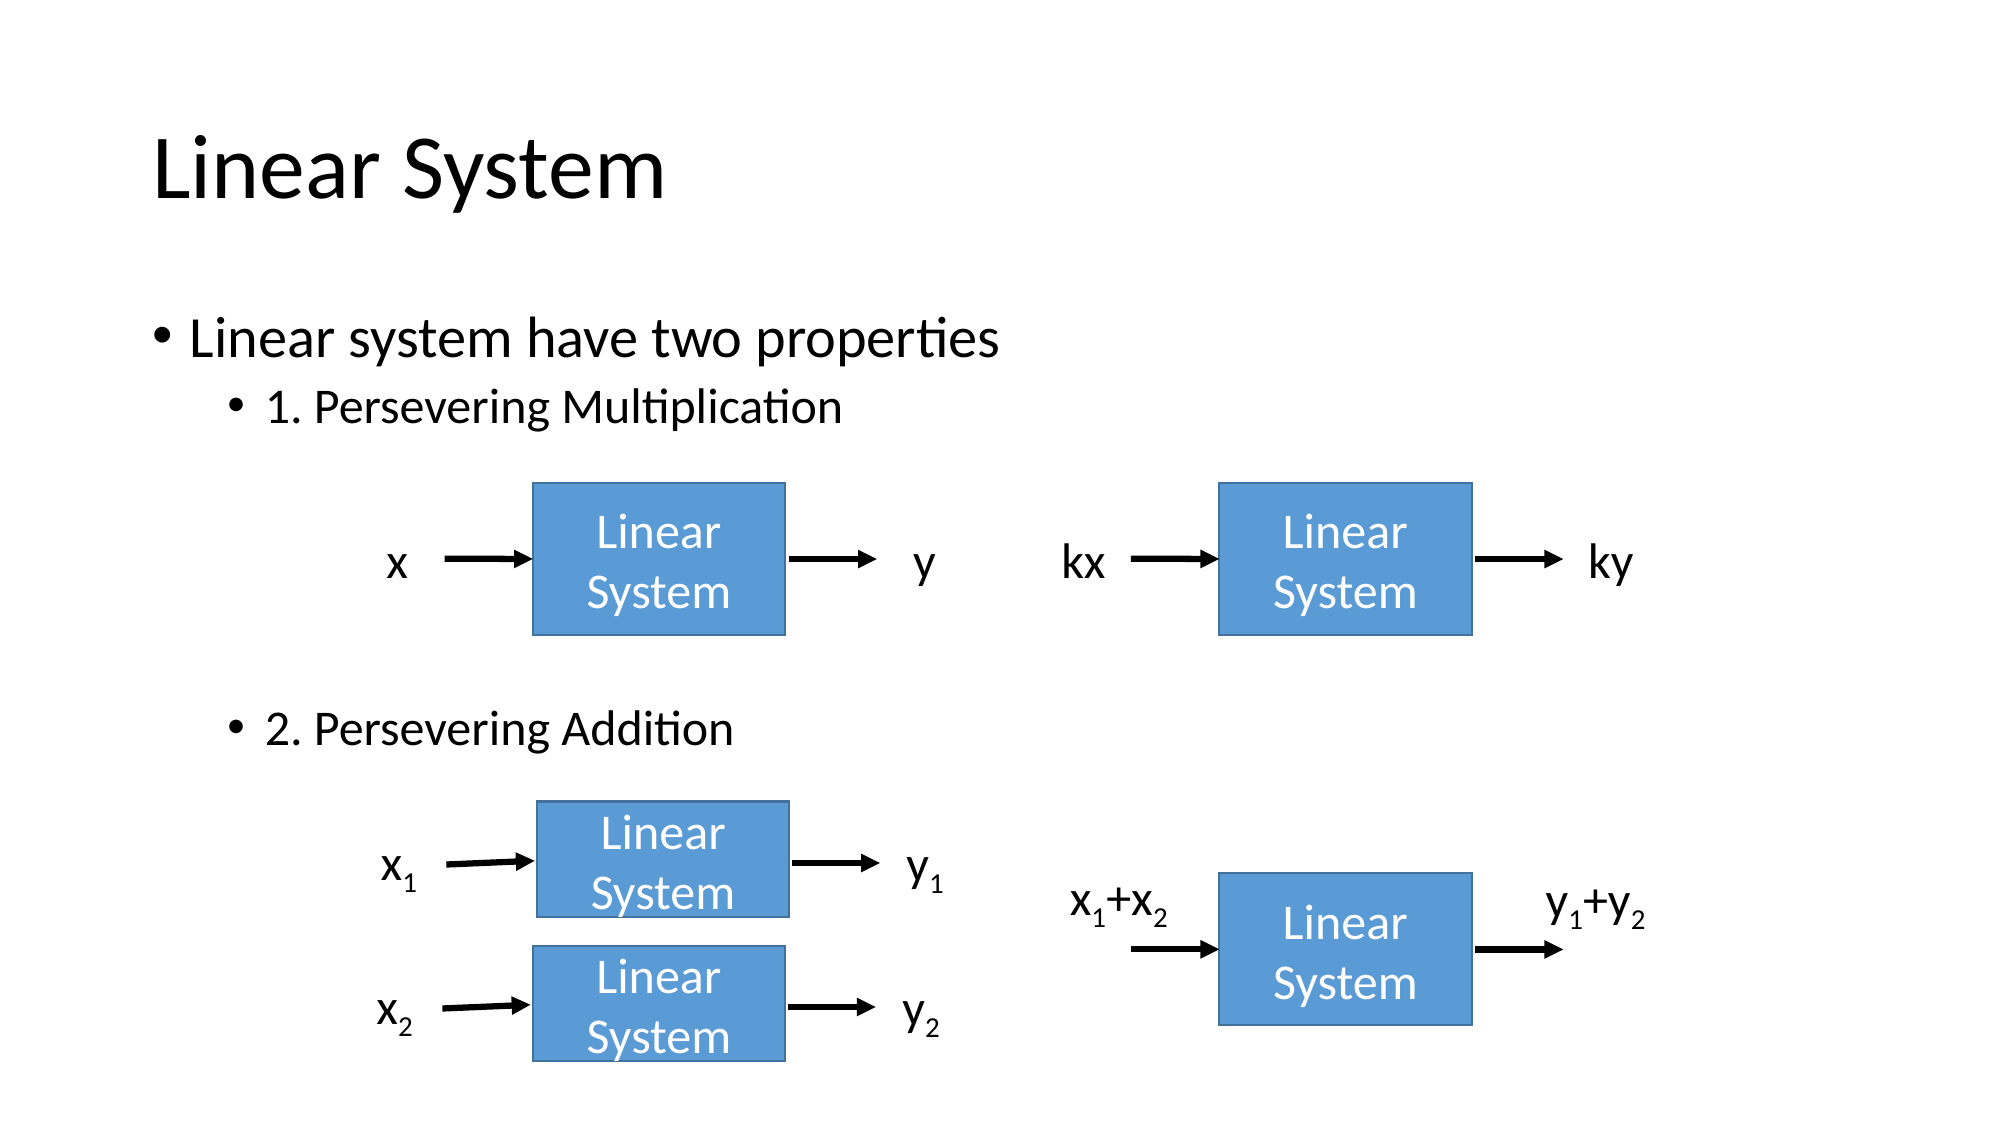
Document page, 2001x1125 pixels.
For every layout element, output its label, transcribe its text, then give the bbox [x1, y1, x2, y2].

text_box x1+x2 [1023, 857, 1215, 941]
text_box ky [1563, 521, 1659, 597]
text_box Linear System [536, 801, 790, 917]
text_box Linear System [1219, 873, 1472, 1026]
text_box y1+y2 [1500, 859, 1692, 943]
title Linear System [137, 59, 1863, 278]
text_box x2 [347, 966, 443, 1051]
text_box Linear System [532, 945, 786, 1062]
text_box kx [1035, 521, 1131, 597]
text_box x [349, 521, 445, 597]
text_box Linear System [532, 482, 786, 636]
text_box Linear System [1219, 482, 1472, 636]
text_box x1 [351, 822, 447, 907]
text_box y [876, 521, 973, 597]
text_box y2 [873, 967, 969, 1051]
text_box y1 [877, 823, 973, 907]
list Linear system have two properties 1. Persevering Multiplication 2. Persevering Addition [137, 299, 1863, 1014]
